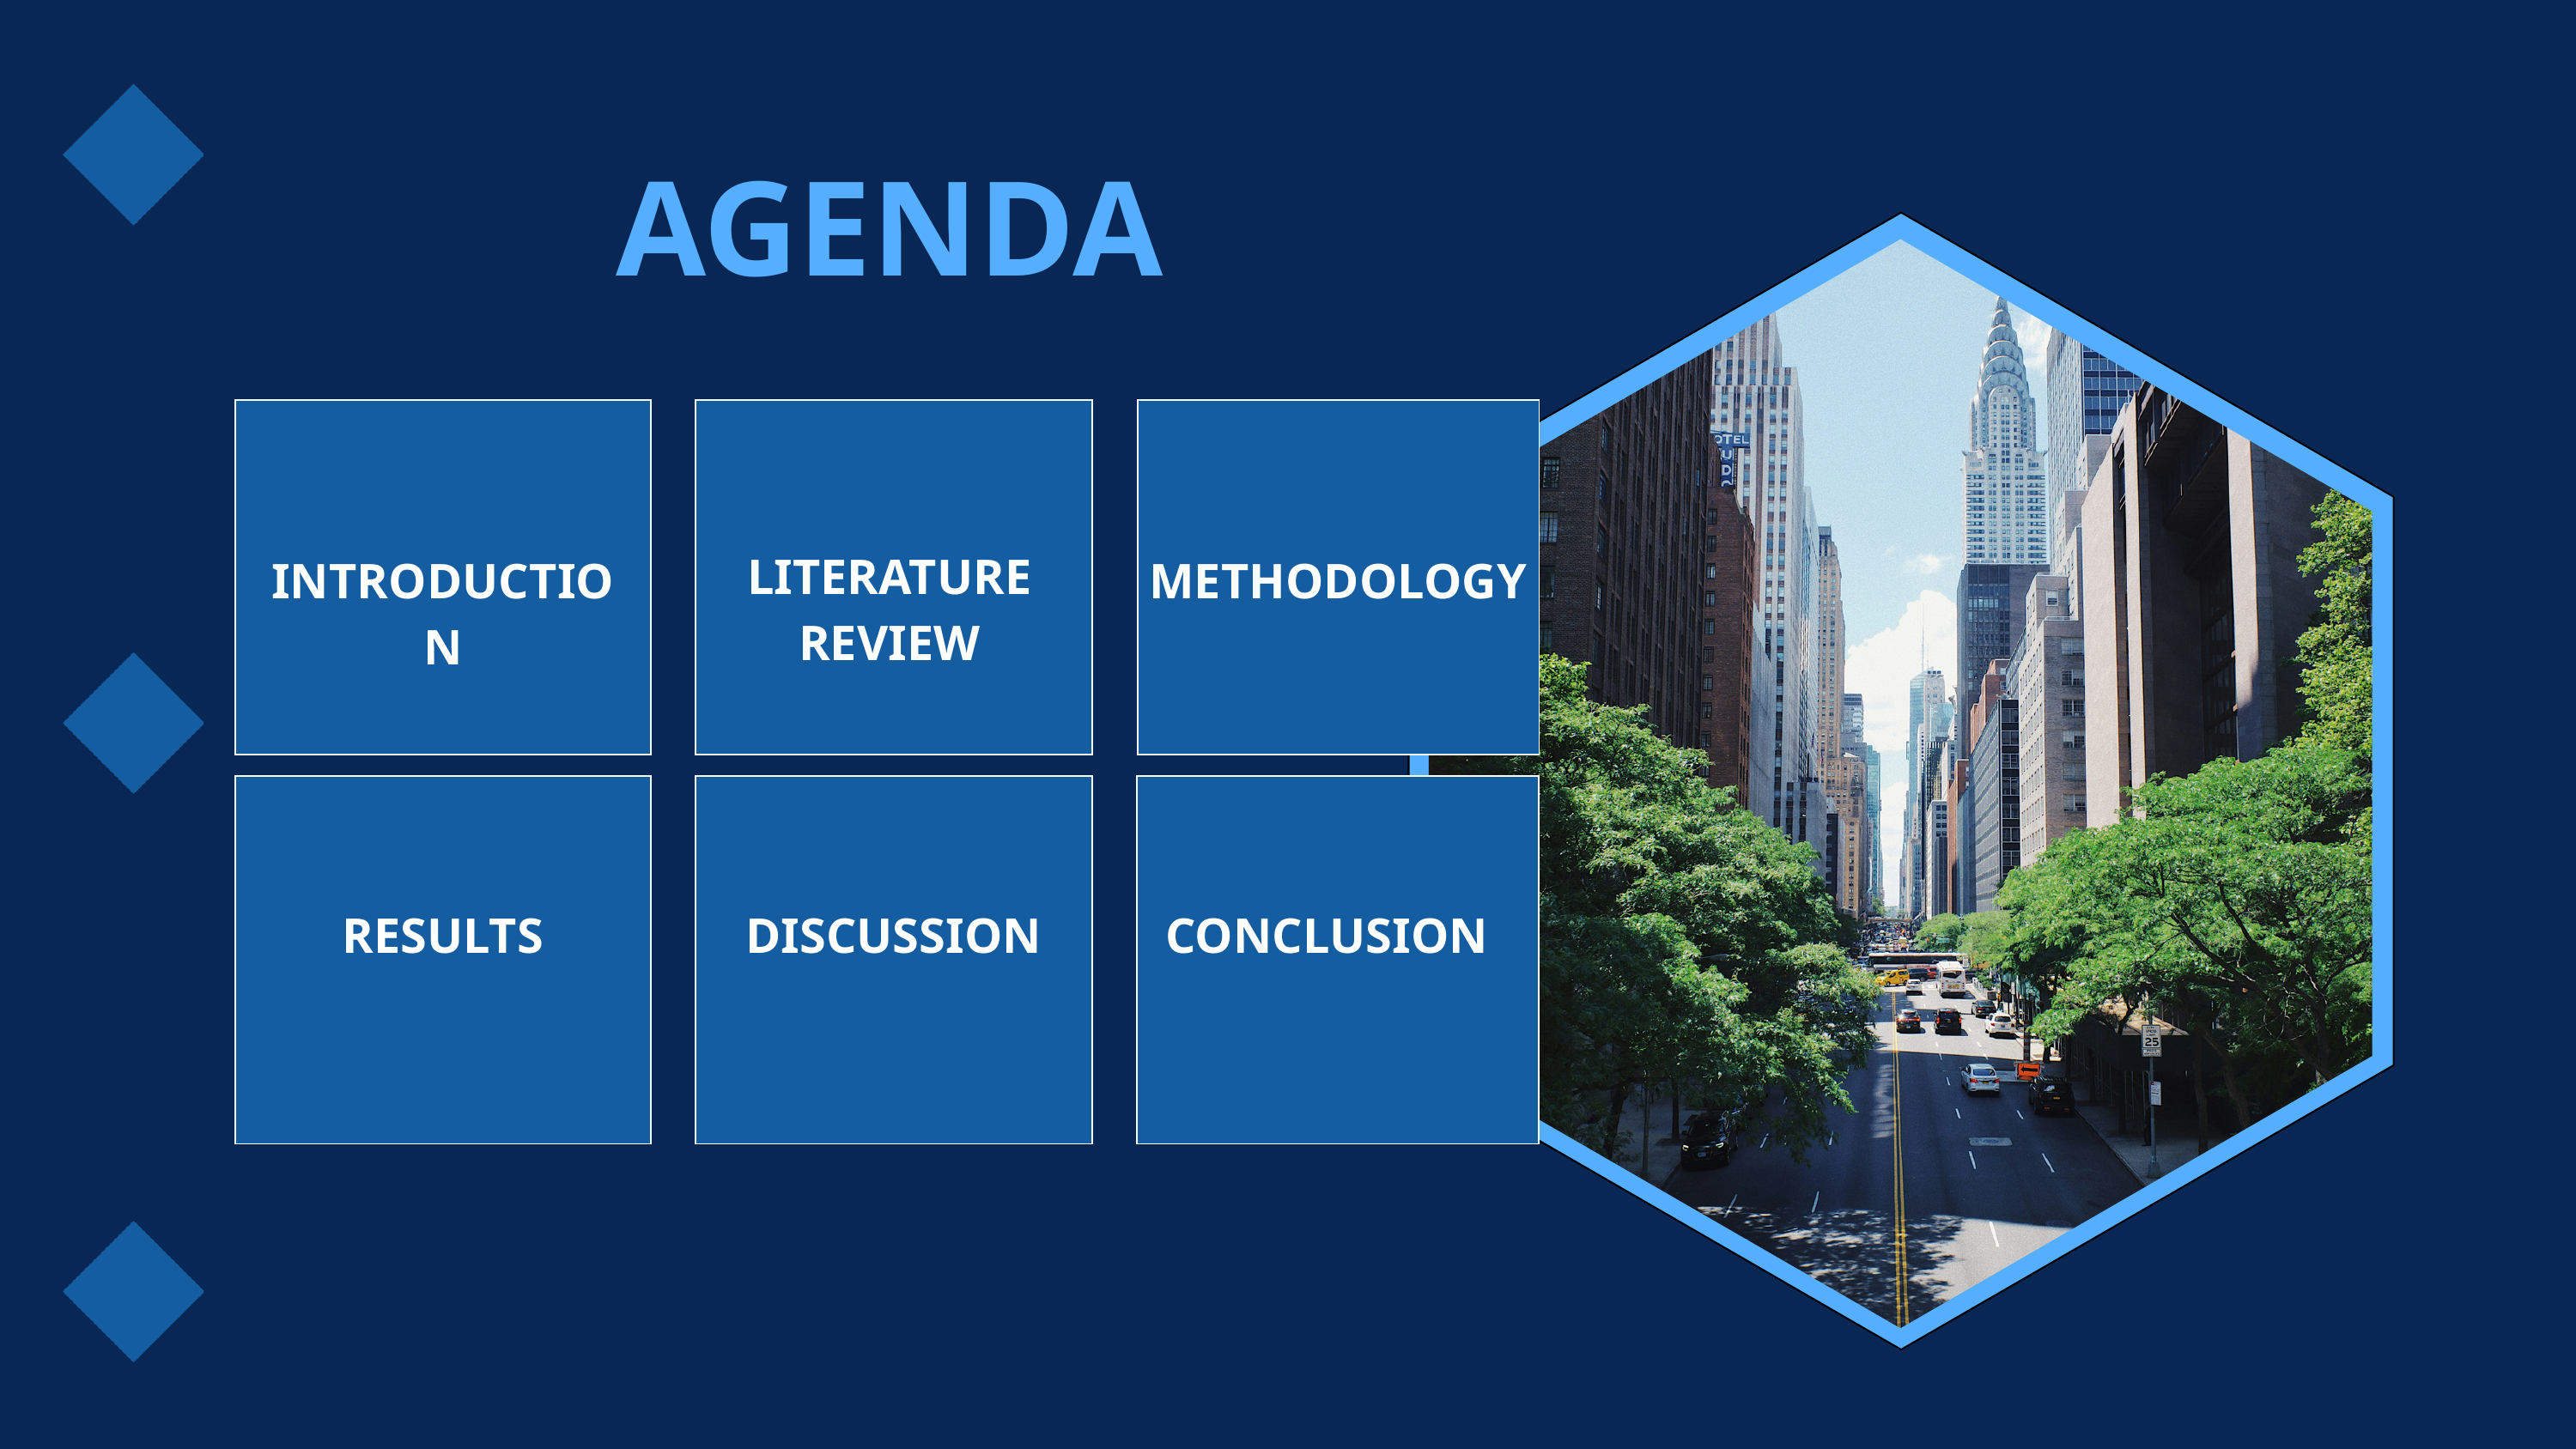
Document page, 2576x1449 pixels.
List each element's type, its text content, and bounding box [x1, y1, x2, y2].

text_box AGENDA [295, 144, 1484, 302]
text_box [234, 775, 652, 1144]
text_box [695, 775, 1093, 1144]
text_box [1136, 775, 1540, 1144]
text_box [234, 399, 652, 755]
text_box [1428, 239, 2372, 1329]
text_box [1408, 212, 2394, 1350]
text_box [1137, 399, 1540, 755]
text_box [695, 399, 1093, 755]
text_box [0, 84, 204, 1363]
